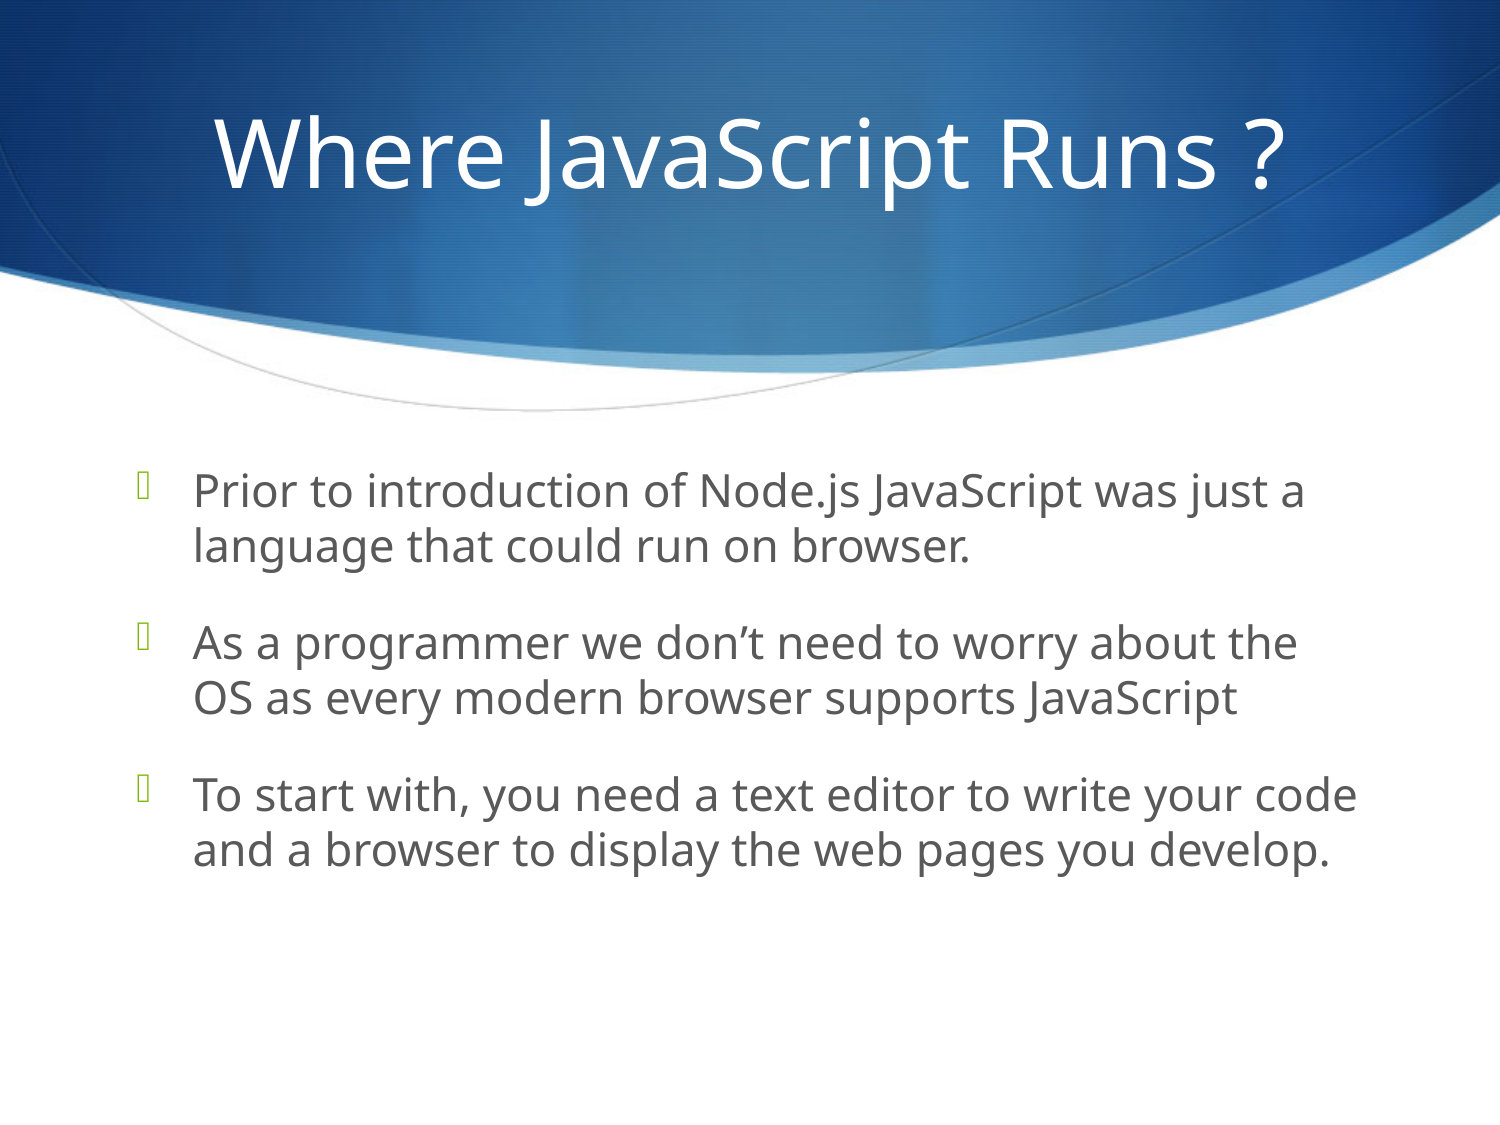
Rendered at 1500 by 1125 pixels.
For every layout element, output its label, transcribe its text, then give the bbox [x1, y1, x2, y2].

title Where JavaScript Runs ? [75, 56, 1425, 245]
picture [0, 0, 1500, 1125]
list Prior to introduction of Node.js JavaScript was just a language that could run on browser. As a programmer we don’t need to worry about the OS as every modern browser supports JavaScript To start with, you need a text editor to write your code and a browser to display the web pages you develop. [121, 454, 1379, 991]
